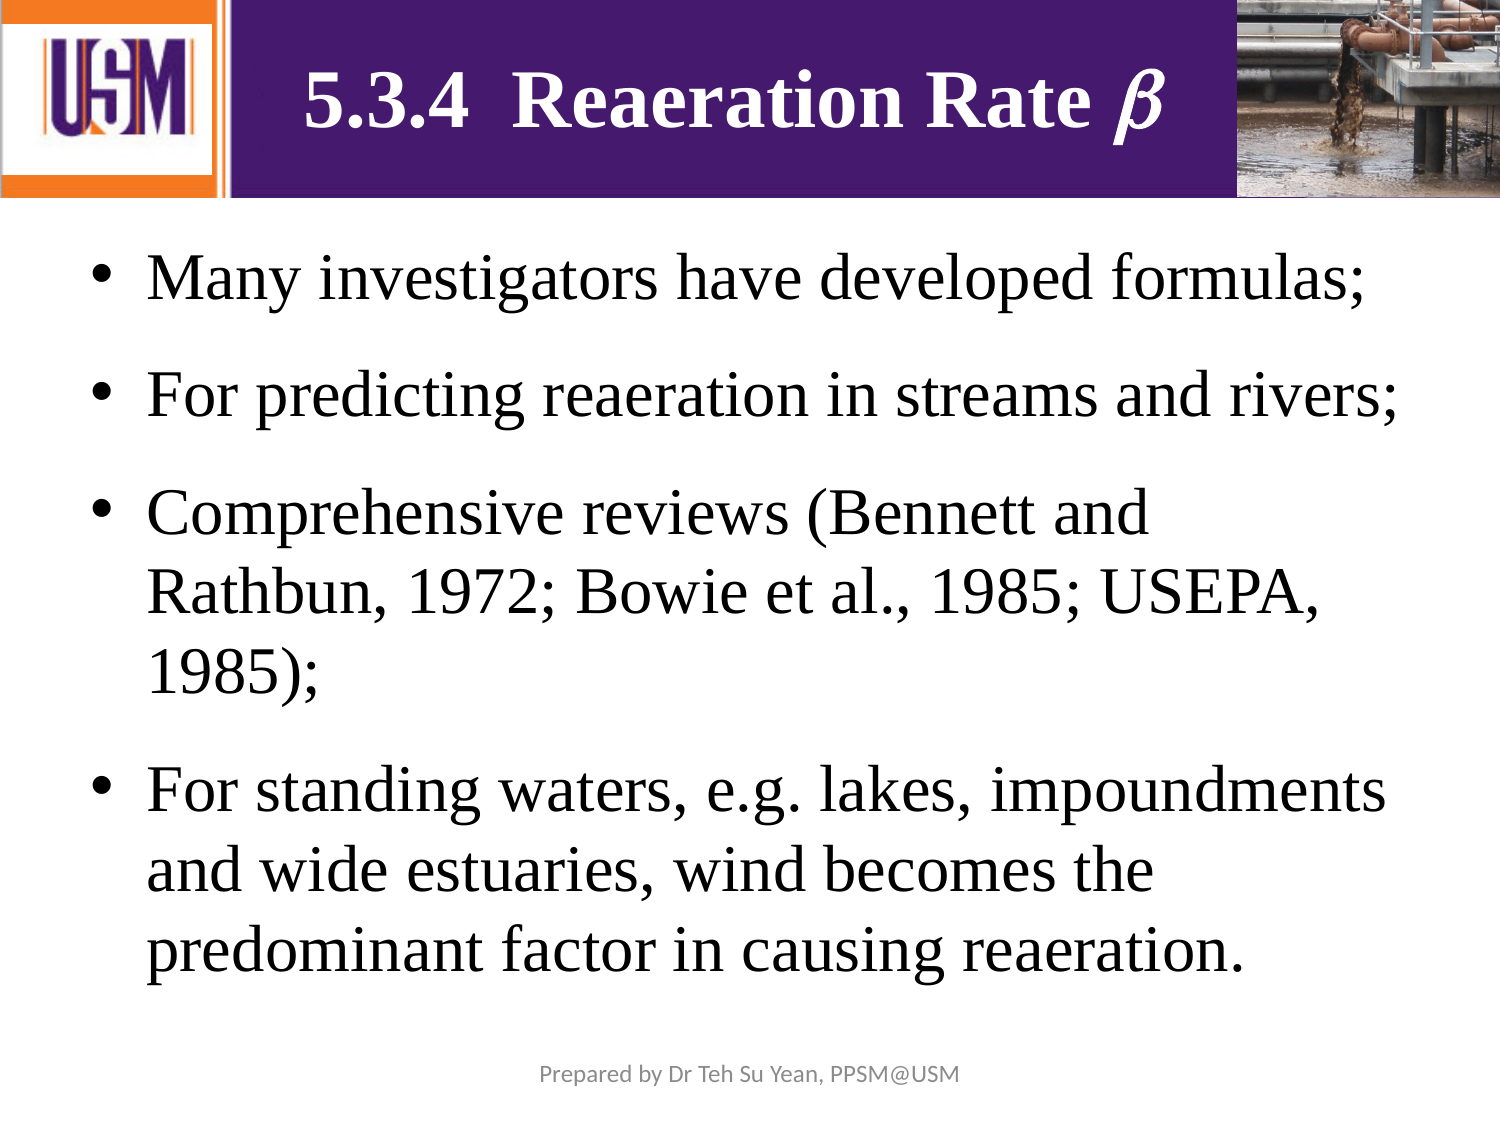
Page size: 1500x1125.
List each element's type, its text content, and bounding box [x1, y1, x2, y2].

picture [0, 0, 1500, 198]
footer Prepared by Dr Teh Su Yean, PPSM@USM [512, 1042, 988, 1103]
list Many investigators have developed formulas; For predicting reaeration in streams and rivers; Comprehensive reviews (Bennett and Rathbun, 1972; Bowie et al., 1985; USEPA, 1985); For standing waters, e.g. lakes, impoundments and wide estuaries, wind becomes the predominant factor in causing reaeration. [75, 224, 1425, 438]
